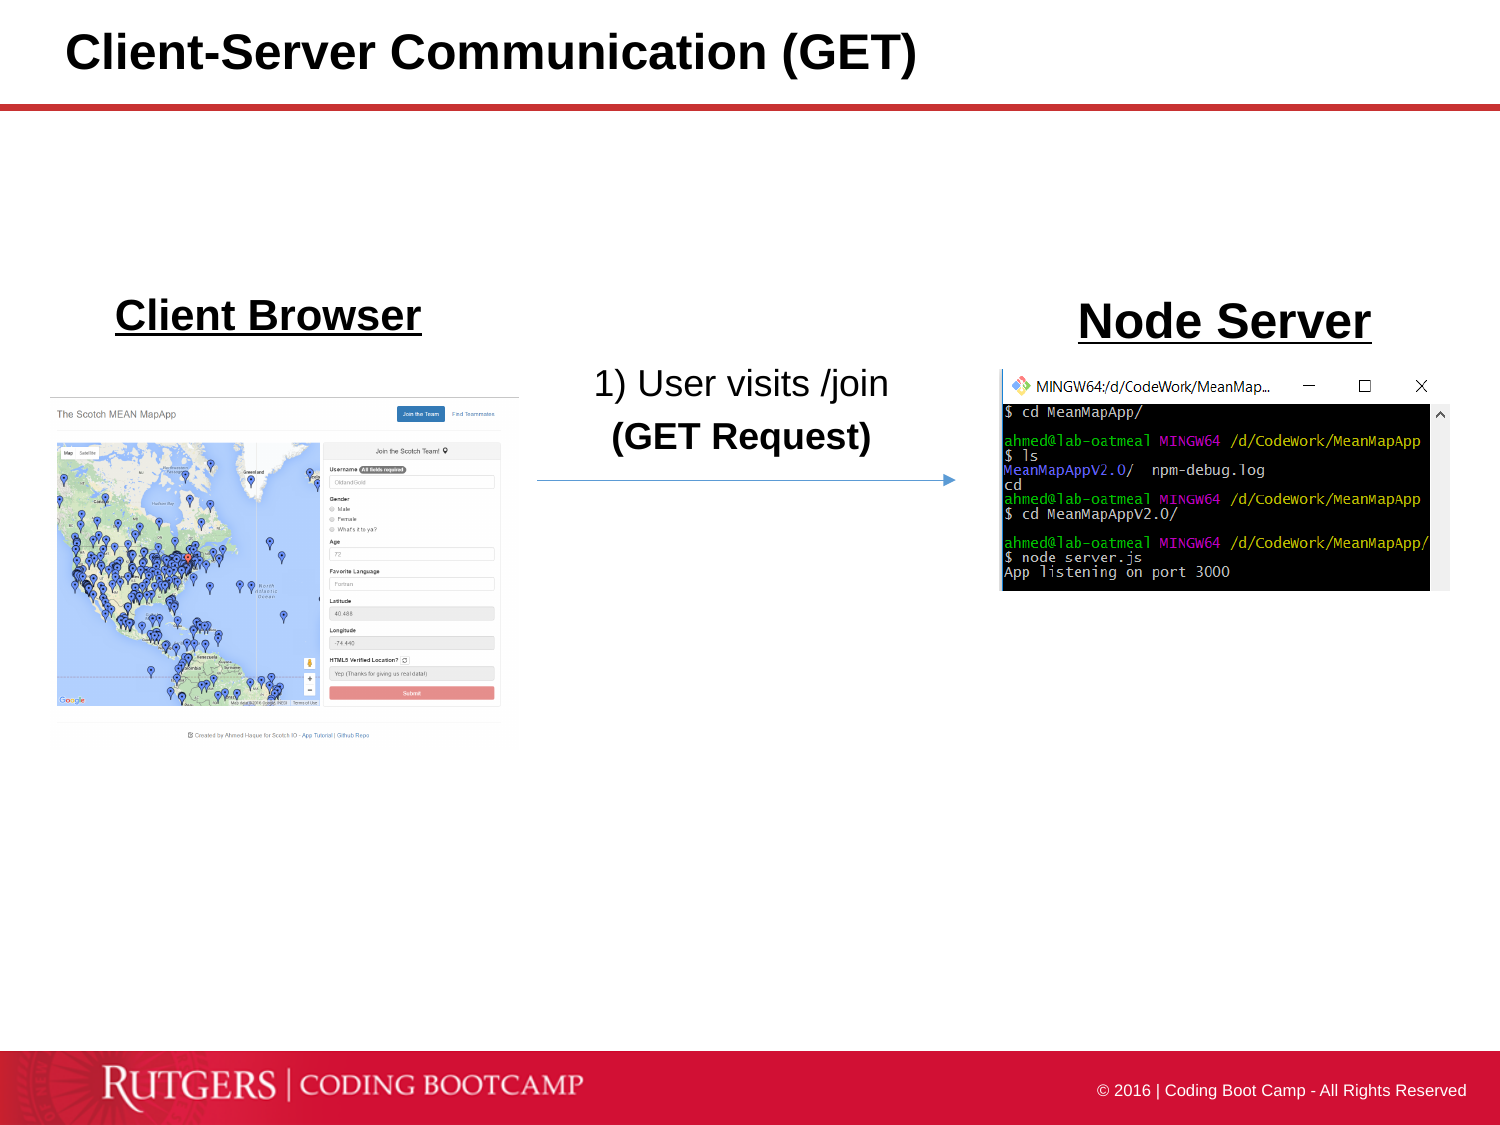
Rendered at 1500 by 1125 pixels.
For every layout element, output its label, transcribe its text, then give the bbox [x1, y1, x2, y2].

text_box Client Browser [87, 259, 450, 367]
picture [49, 397, 519, 750]
text_box (GET Request) [560, 381, 923, 480]
text_box (GET Request) [560, 481, 923, 489]
picture [0, 1051, 650, 1125]
text_box 1) User visits /join [560, 327, 923, 381]
title Client-Server Communication (GET) [50, 0, 948, 108]
text_box Node Server [1043, 265, 1406, 369]
text_box [1068, 290, 1431, 369]
picture [999, 369, 1450, 591]
